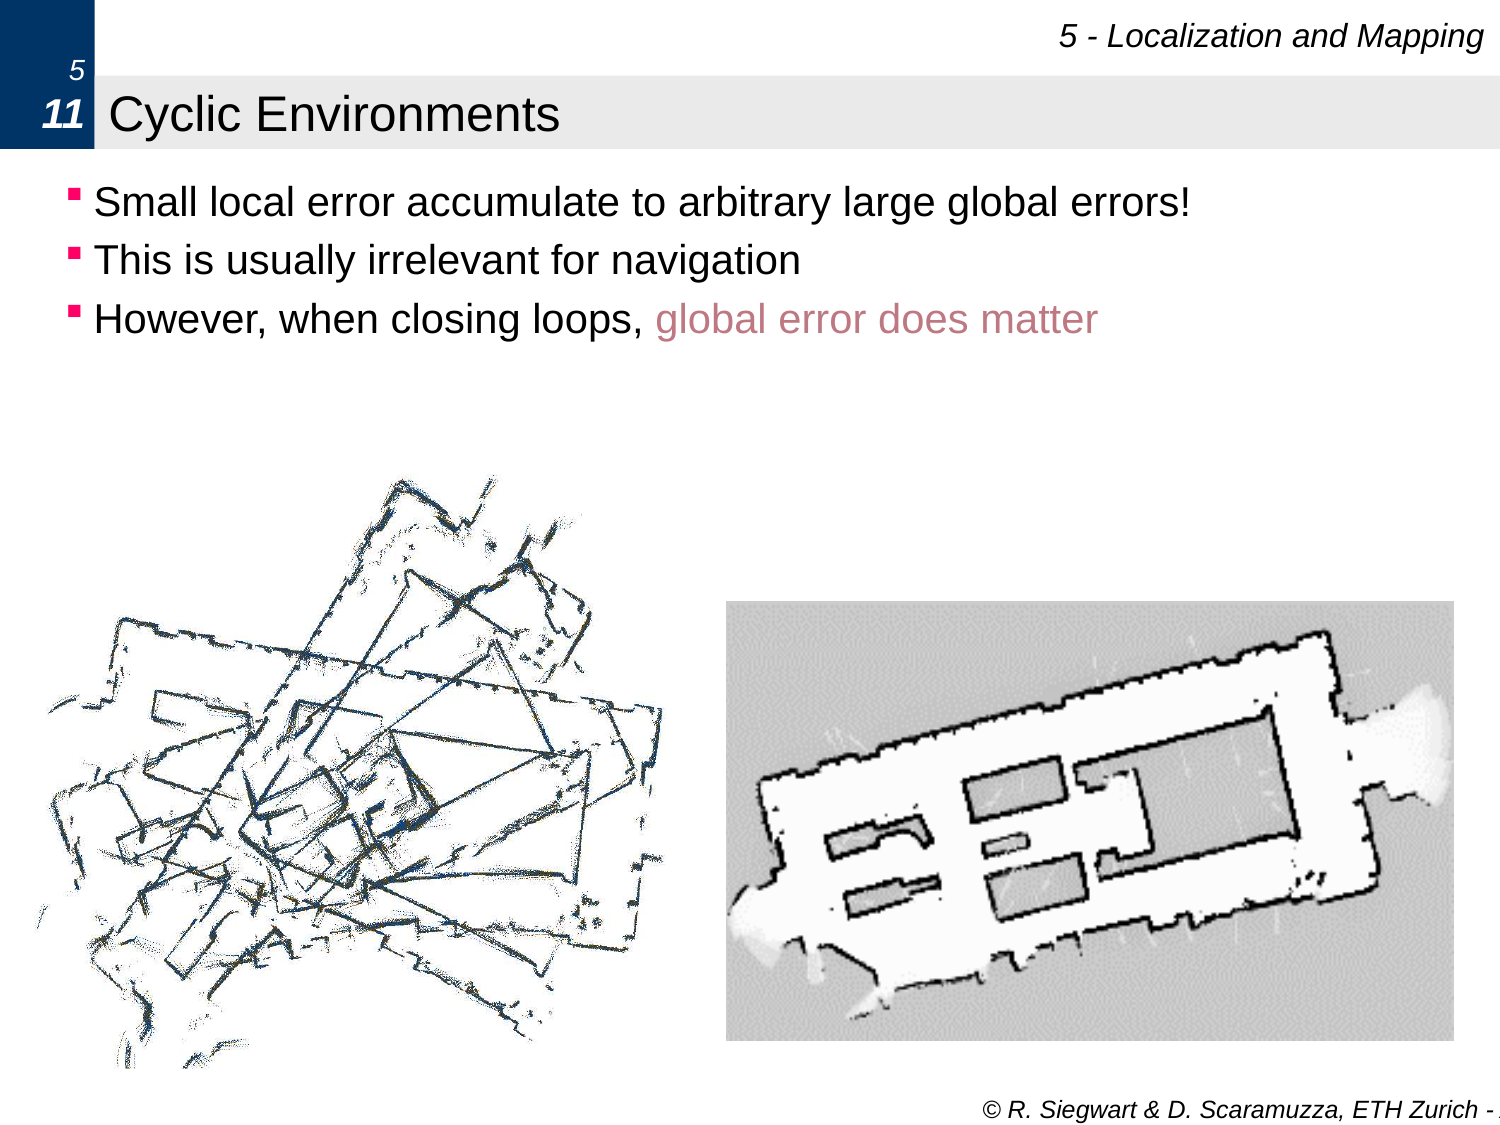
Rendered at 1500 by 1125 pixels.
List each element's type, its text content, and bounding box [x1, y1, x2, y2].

slide_number 5 11 [0, 43, 101, 150]
picture [726, 600, 1455, 1041]
list Small local error accumulate to arbitrary large global errors! This is usually irrelevant for navigation However, when closing loops, global error does matter [64, 167, 1475, 1094]
footer 5 - Localization and Mapping [382, 5, 1500, 68]
title Cyclic Environments [94, 75, 1500, 149]
picture [34, 474, 666, 1069]
